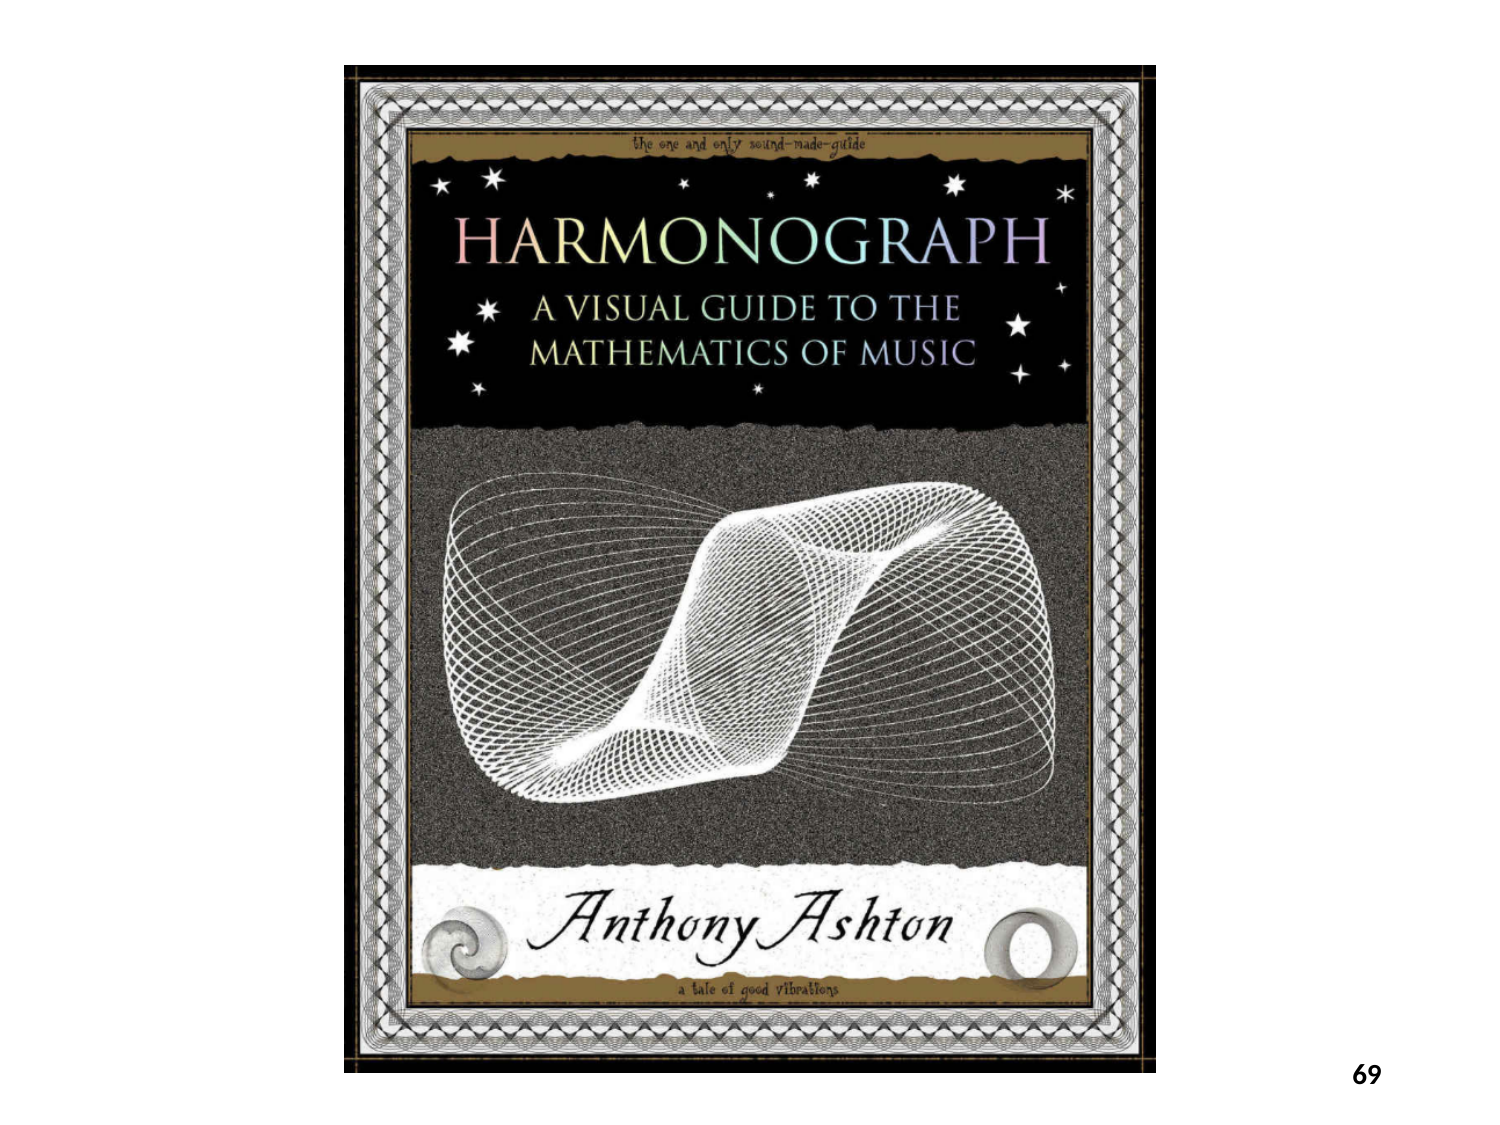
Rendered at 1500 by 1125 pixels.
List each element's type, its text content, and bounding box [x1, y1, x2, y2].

slide_number 69 [1059, 1042, 1397, 1103]
picture [344, 65, 1156, 1073]
